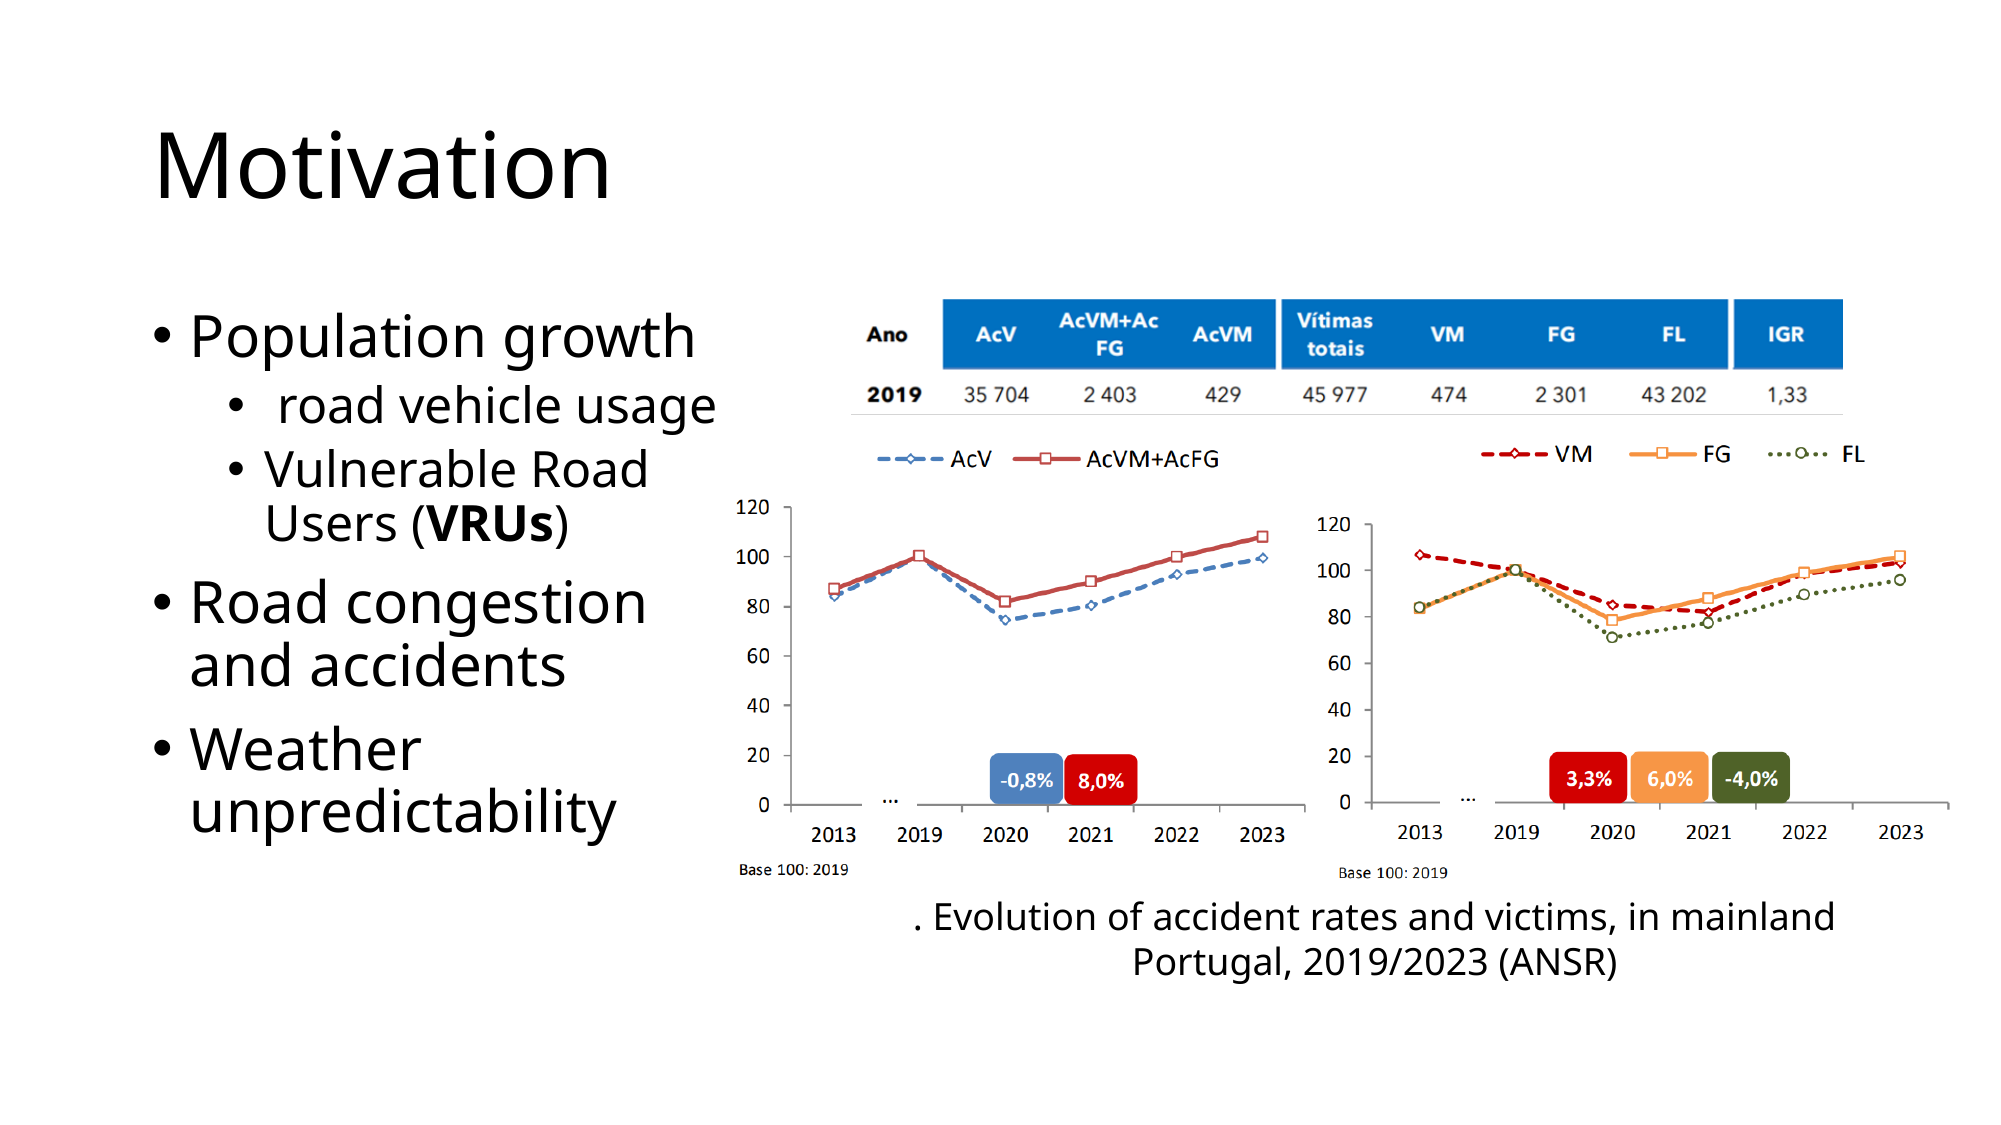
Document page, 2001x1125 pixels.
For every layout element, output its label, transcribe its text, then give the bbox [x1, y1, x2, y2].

text_box . Evolution of accident rates and victims, in mainland Portugal, 2019/2023 (ANSR) [851, 887, 1899, 991]
picture [850, 298, 1844, 418]
picture [730, 438, 1964, 887]
title Motivation [137, 59, 1863, 278]
list Population growth road vehicle usage Vulnerable Road Users (VRUs) Road congestion and accidents Weather unpredictability [137, 299, 754, 1014]
